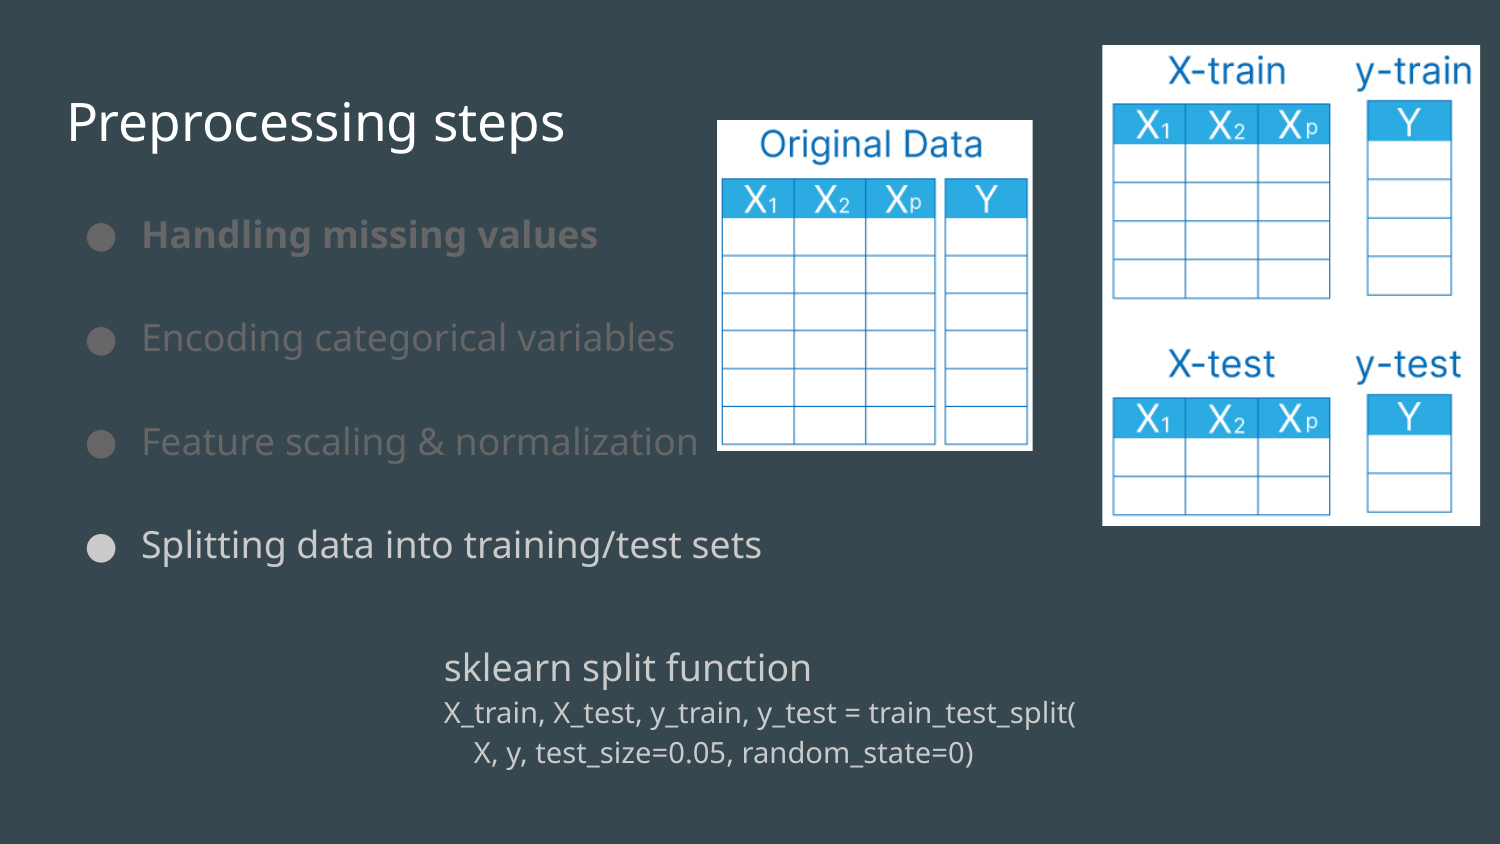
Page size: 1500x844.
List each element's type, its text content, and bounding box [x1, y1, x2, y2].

list Handling missing values Encoding categorical variables Feature scaling & normalization Splitting data into training/test sets [51, 189, 1449, 750]
text_box sklearn split function X_train, X_test, y_train, y_test = train_test_split( X, y, test_size=0.05, random_state=0) [428, 622, 1393, 785]
picture [716, 120, 1033, 451]
picture [1101, 45, 1481, 526]
title Preprocessing steps [51, 72, 1096, 167]
